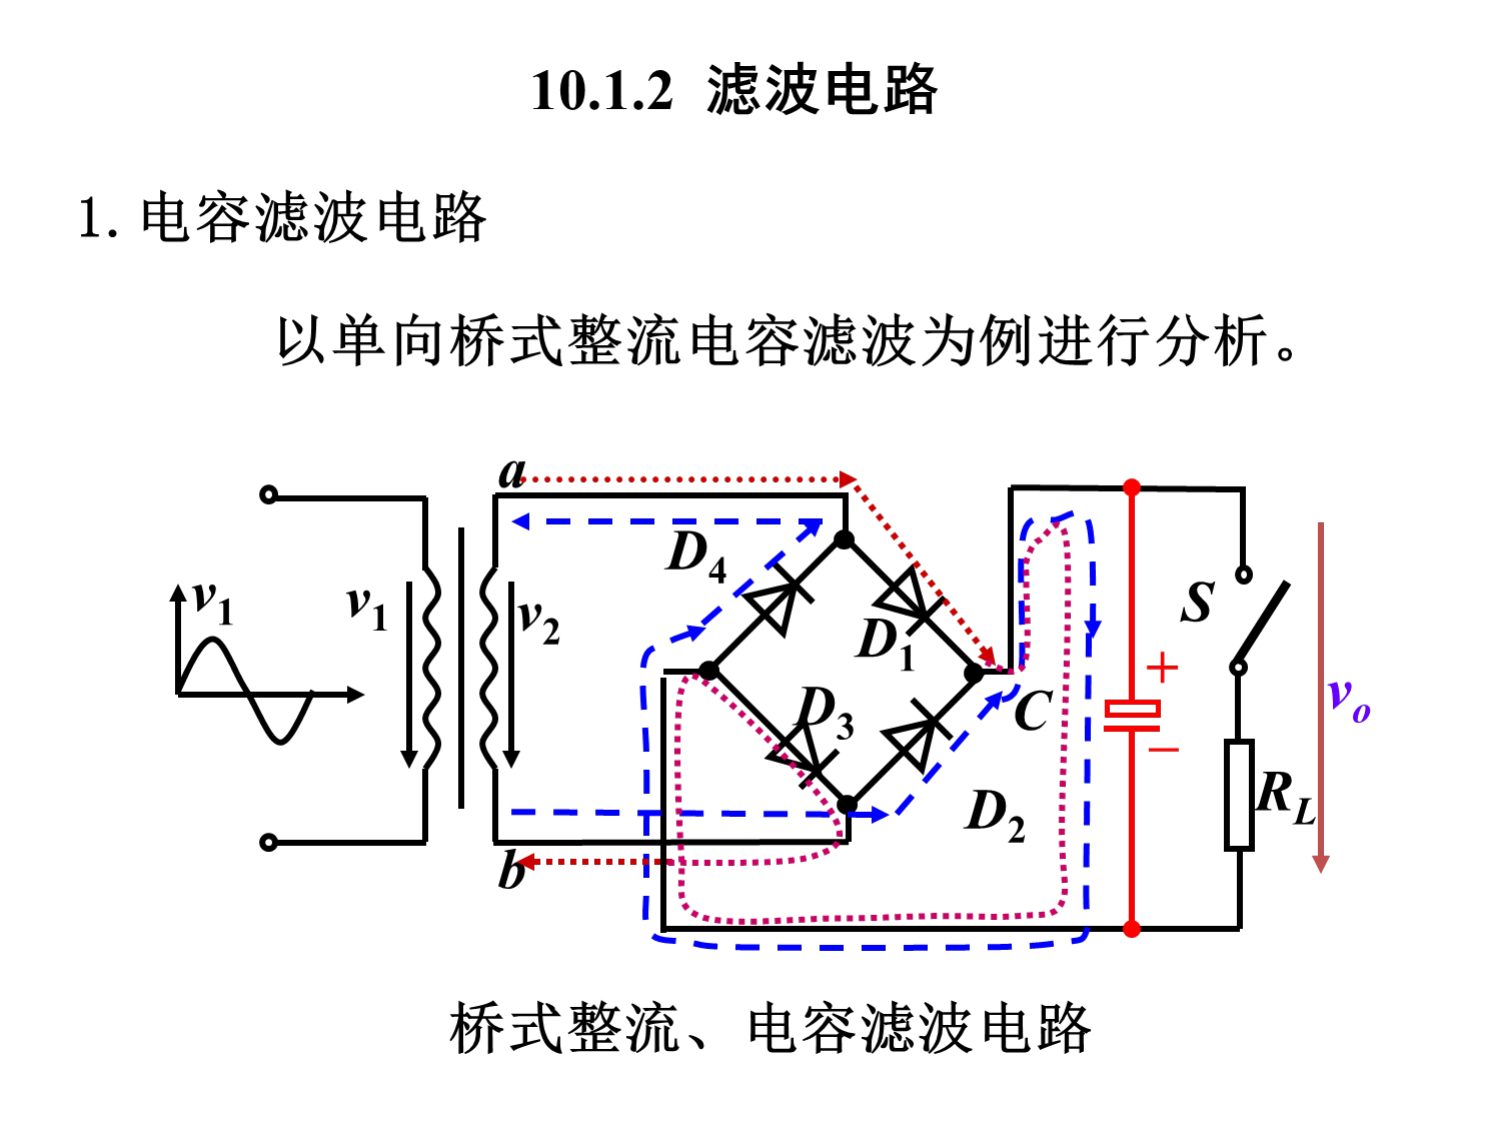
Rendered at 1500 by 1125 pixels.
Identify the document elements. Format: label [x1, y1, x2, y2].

picture [39, 31, 1461, 1094]
